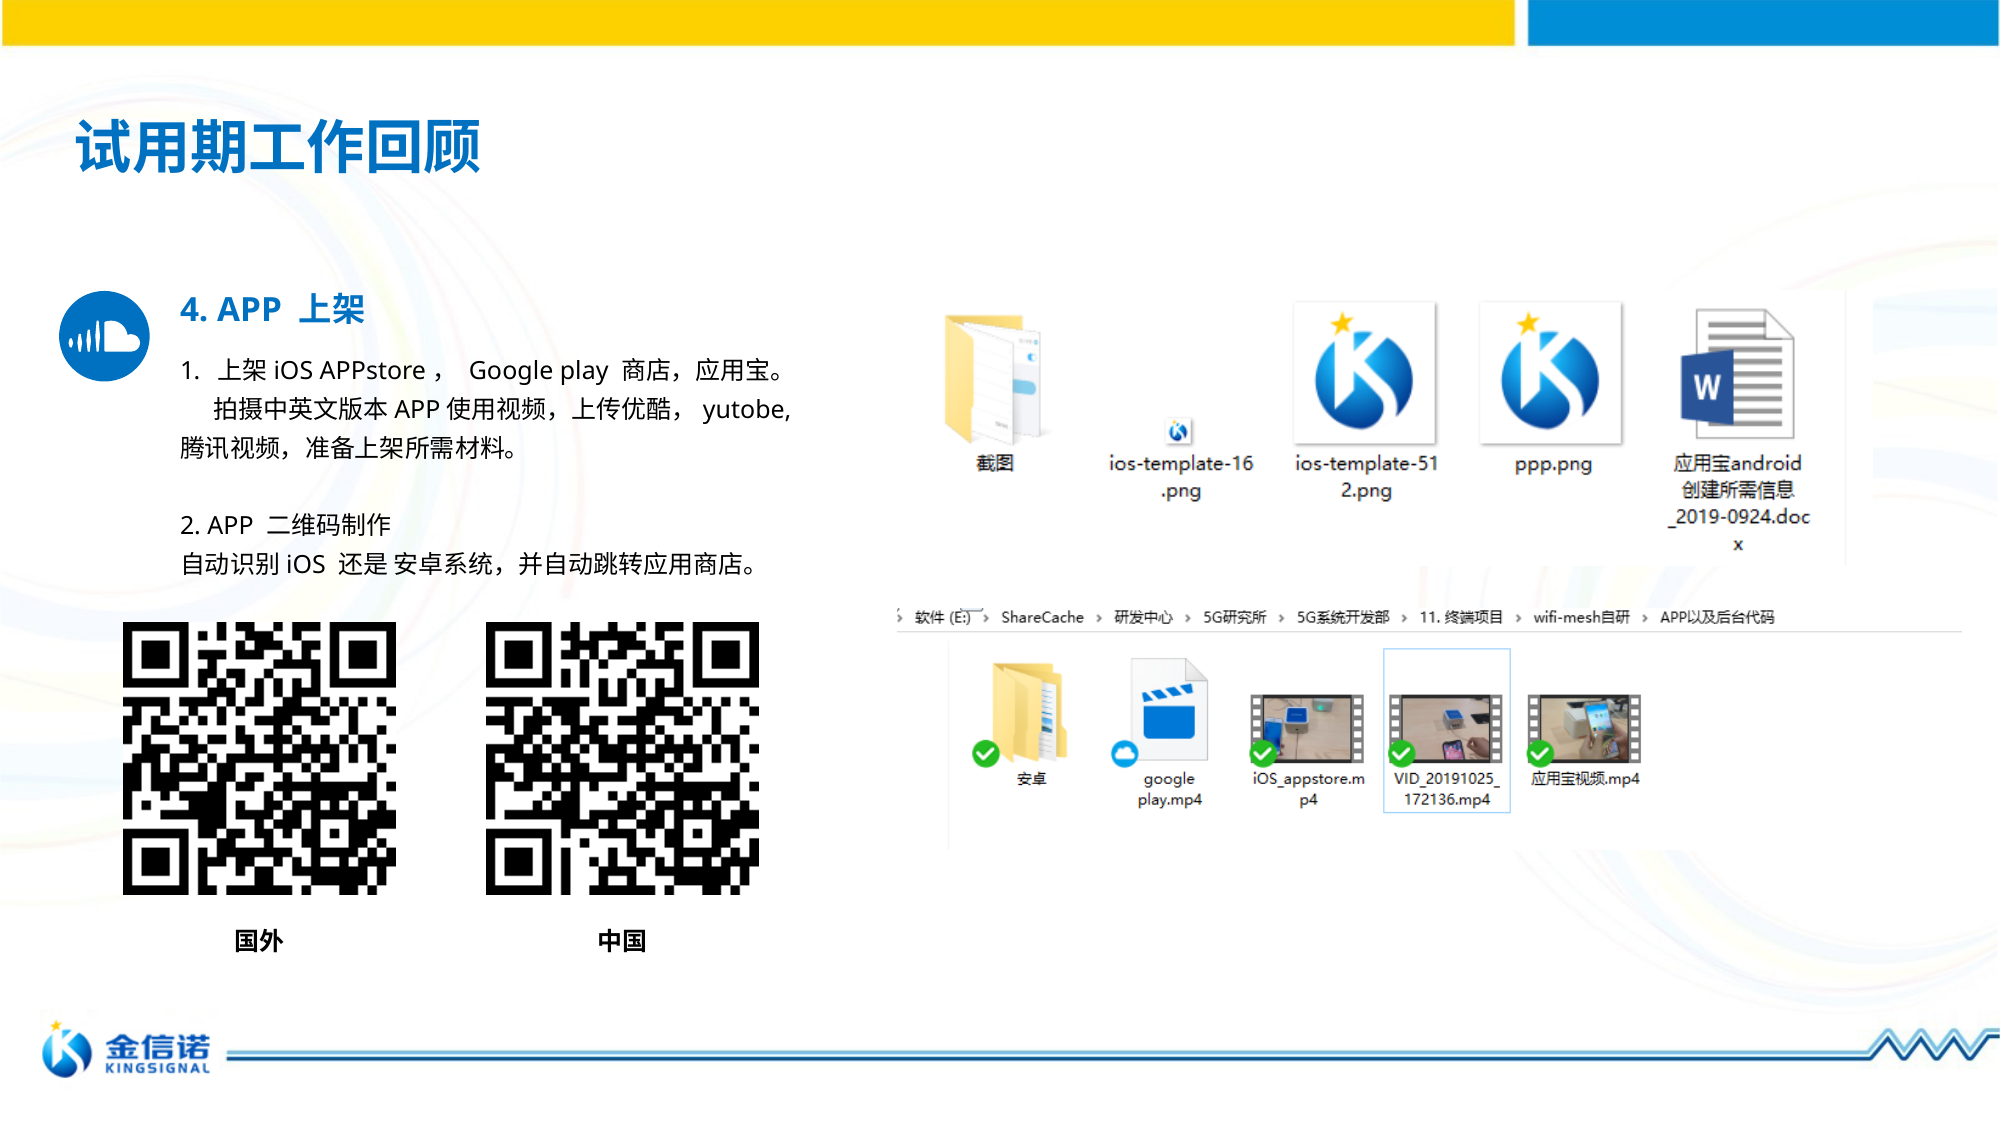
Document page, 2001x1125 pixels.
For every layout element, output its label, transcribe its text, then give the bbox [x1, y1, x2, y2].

text_box 试用期工作回顾 [59, 103, 833, 188]
text_box [95, 320, 100, 352]
text_box 国外 [219, 917, 300, 963]
text_box 4. APP 上架 [180, 293, 819, 324]
text_box [77, 333, 83, 352]
text_box [104, 320, 141, 352]
text_box 中国 [582, 917, 663, 963]
text_box [86, 329, 92, 352]
picture [0, 0, 2001, 1125]
text_box [58, 289, 151, 383]
text_box 上架iOS APPstore， Google play 商店，应用宝。 拍摄中英文版本APP使用视频，上传优酷，yutobe, 腾讯视频，准备上架所需材料。 2. APP 二维码制作 自动识别iOS 还是 安卓系统，并自动跳转应用商店。 [180, 345, 819, 467]
text_box [68, 338, 74, 348]
